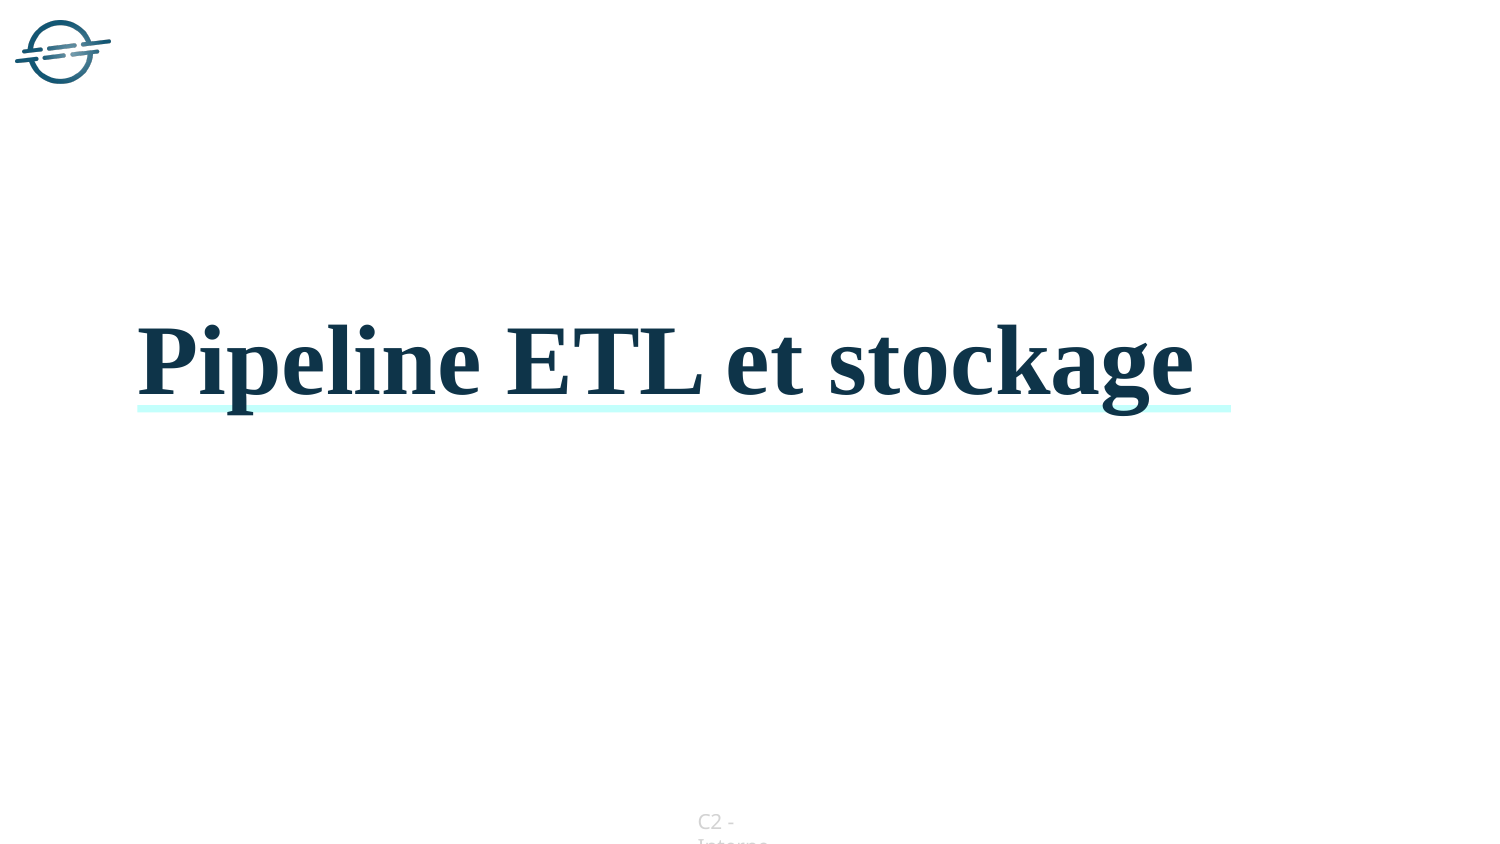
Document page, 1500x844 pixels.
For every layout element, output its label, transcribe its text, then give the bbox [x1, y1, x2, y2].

picture [15, 20, 111, 84]
title Pipeline ETL et stockage [122, 279, 1412, 422]
